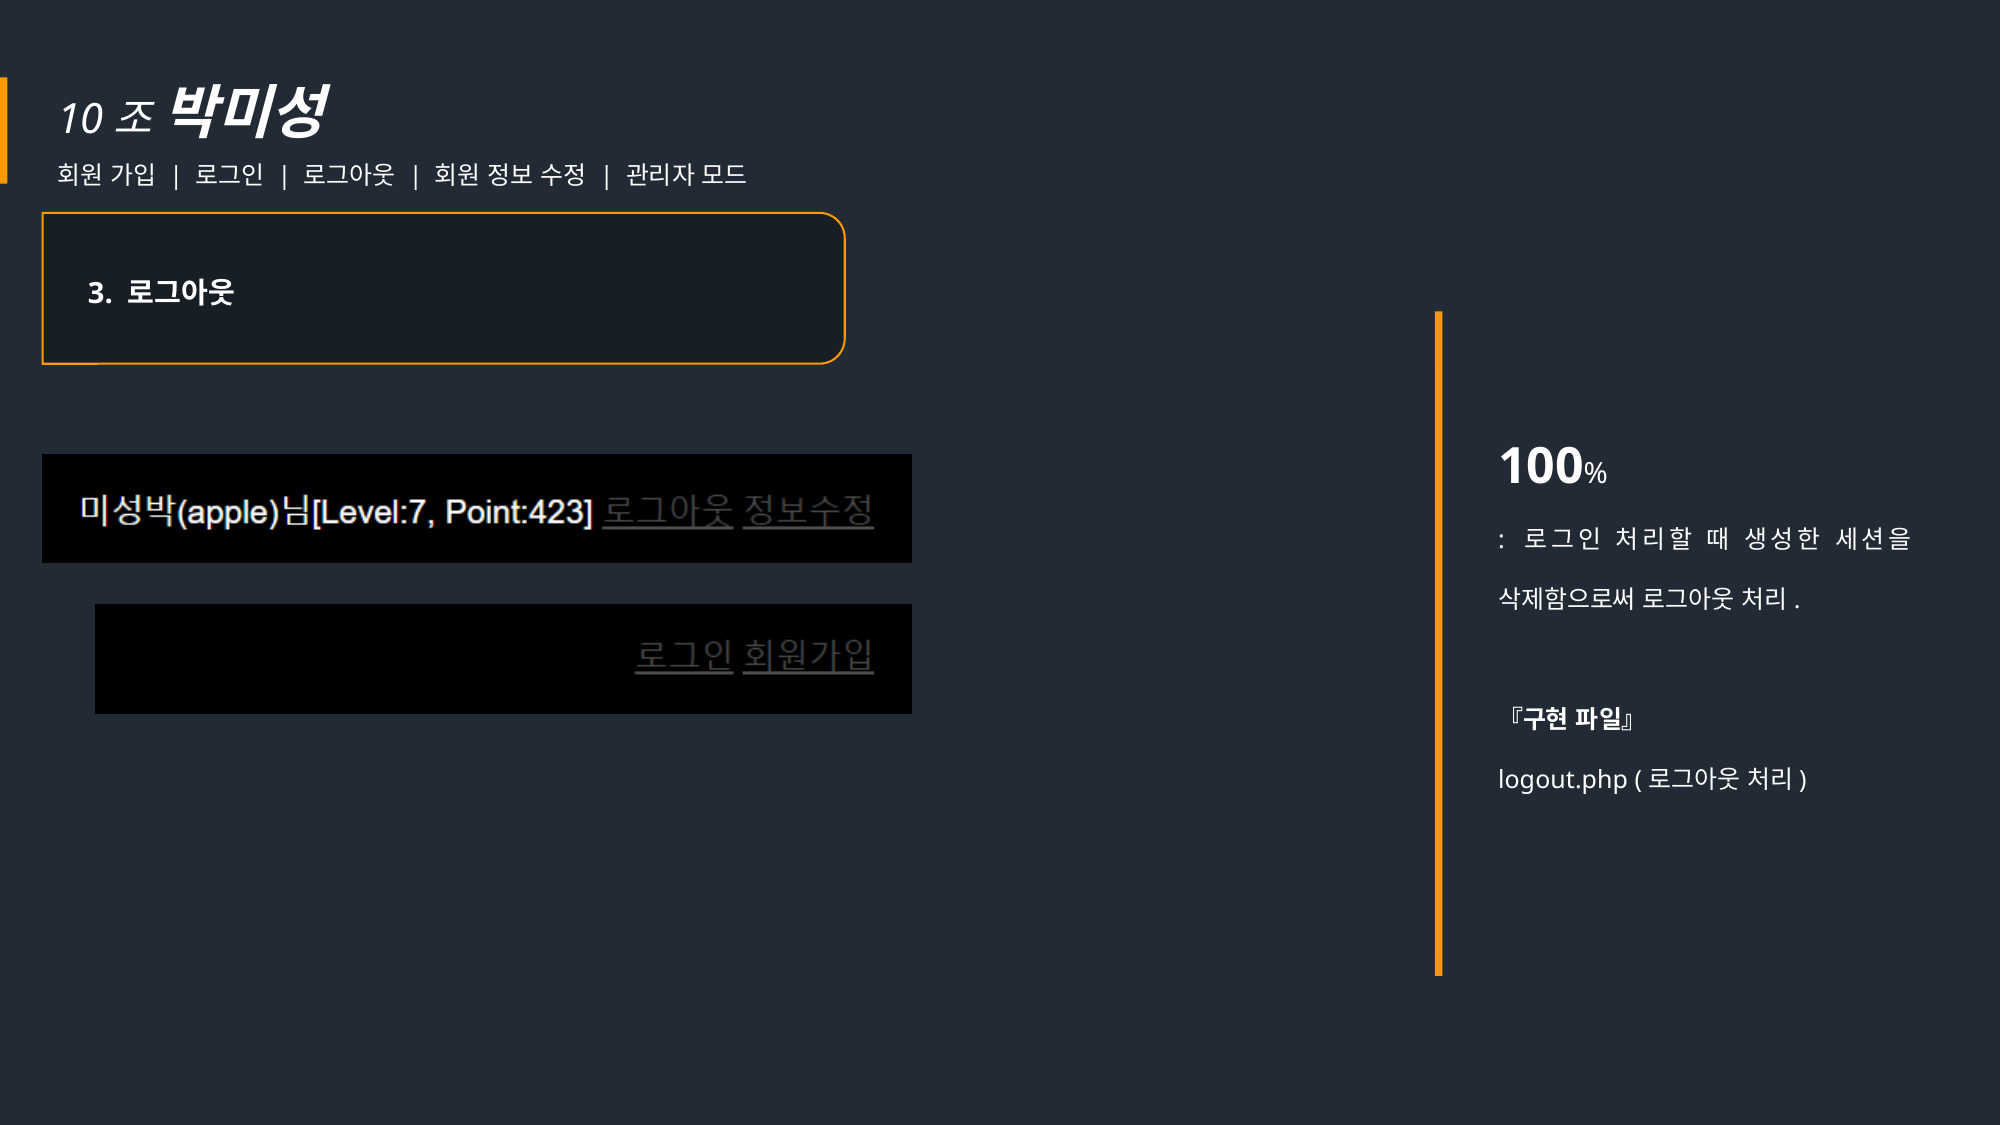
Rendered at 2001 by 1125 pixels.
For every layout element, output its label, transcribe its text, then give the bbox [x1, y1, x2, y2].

picture [42, 454, 912, 563]
text_box [41, 211, 846, 365]
text_box [1434, 310, 1443, 977]
text_box 3. 로그아웃 [73, 249, 688, 317]
picture [95, 604, 912, 714]
text_box [0, 76, 8, 185]
text_box 100% : 로그인 처리할 때 생성한 세션을 삭제함으로써 로그아웃 처리. 『구현 파일』 logout.php (로그아웃 처리) [1483, 366, 1927, 801]
text_box 10조 박미성 회원 가입 | 로그인 | 로그아웃 | 회원 정보 수정 | 관리자 모드 [42, 32, 948, 198]
